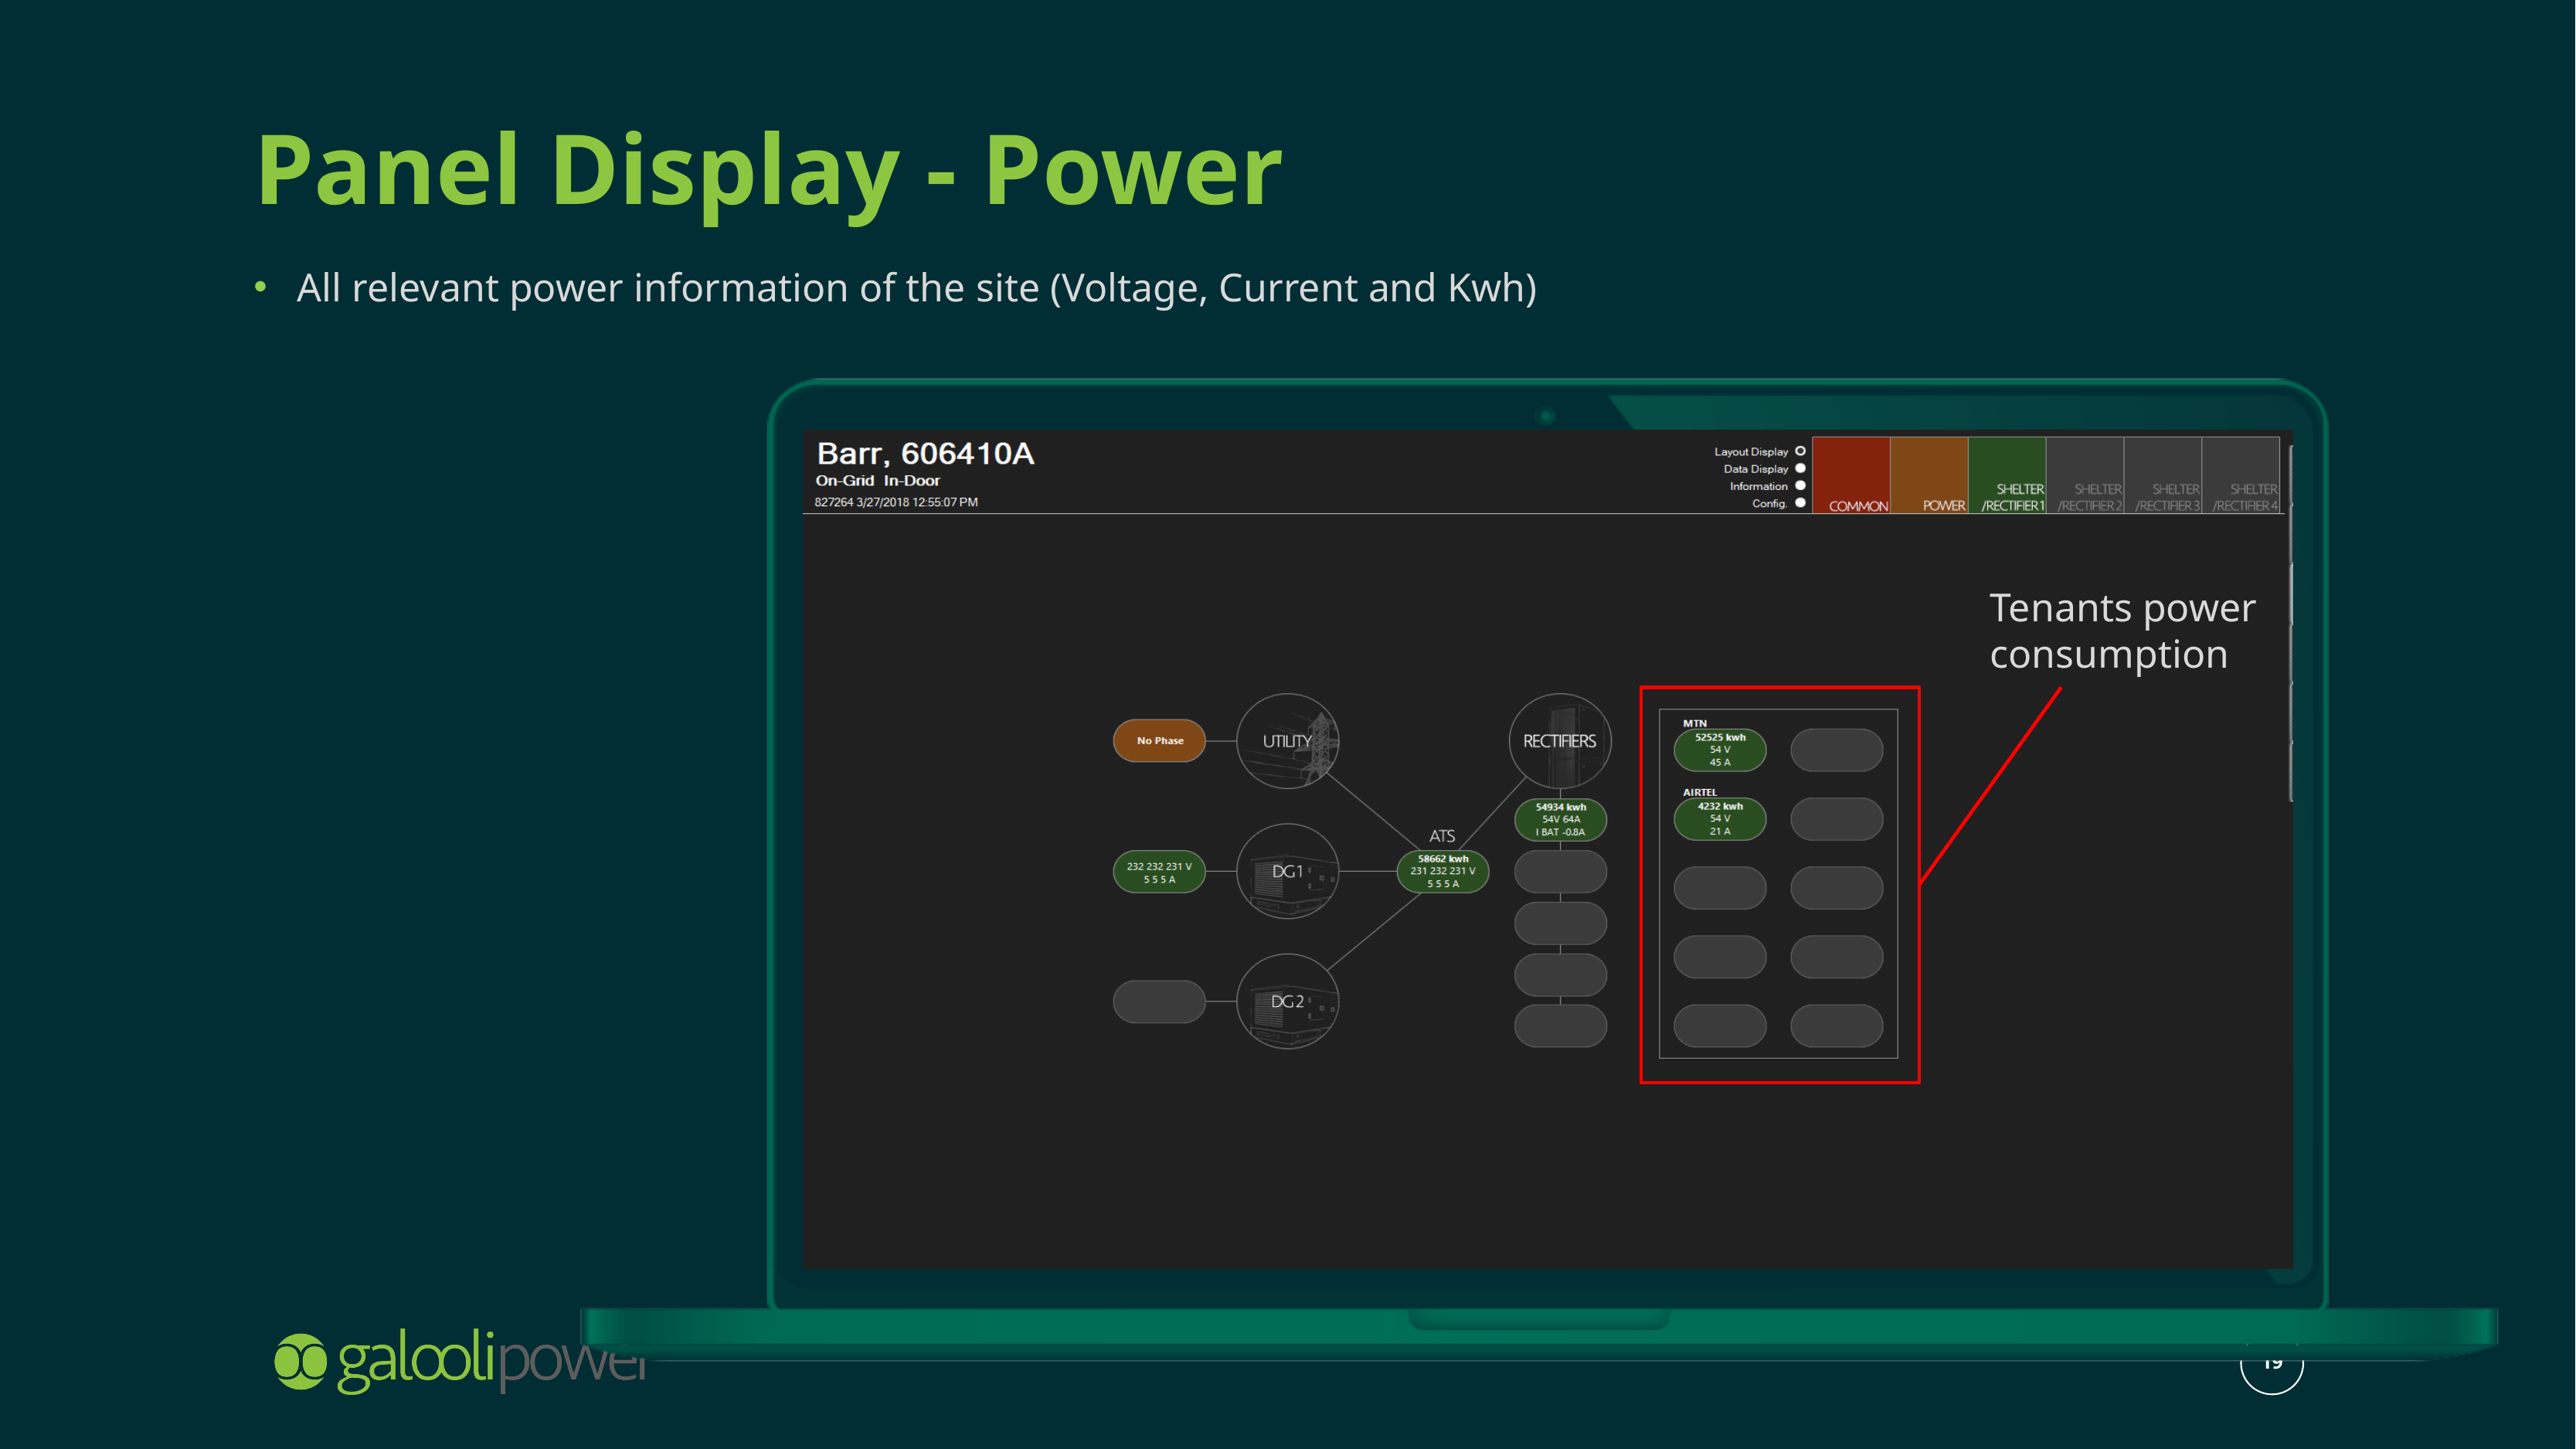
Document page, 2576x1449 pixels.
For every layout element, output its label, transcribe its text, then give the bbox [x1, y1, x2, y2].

title Panel Display - Power [253, 43, 2084, 243]
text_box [1918, 687, 2061, 886]
text_box All relevant power information of the site (Voltage, Current and Kwh) [253, 257, 1891, 362]
picture [274, 316, 2576, 1425]
